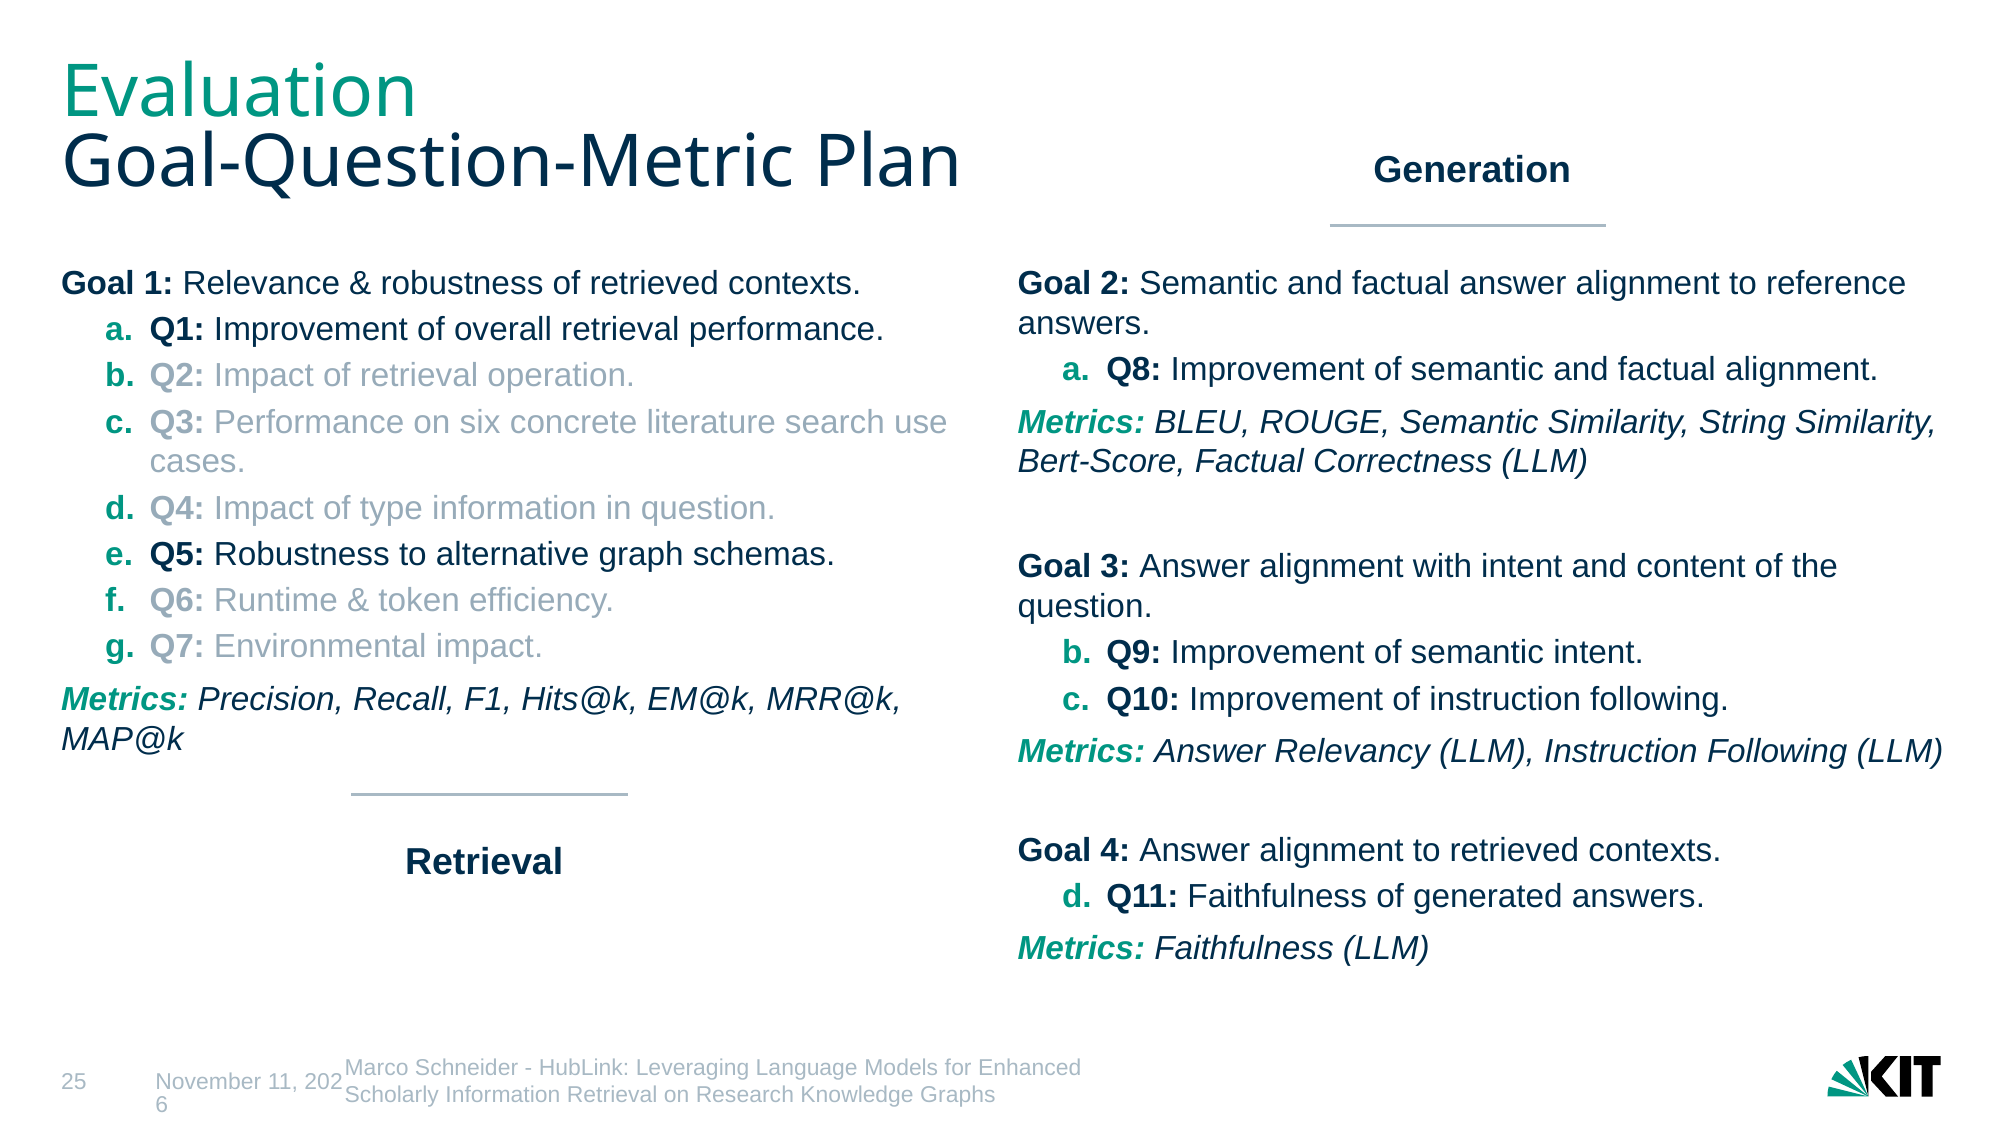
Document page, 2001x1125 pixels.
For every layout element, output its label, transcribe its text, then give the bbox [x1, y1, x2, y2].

list Goal 2: Semantic and factual answer alignment to reference answers. Q8: Improvement of semantic and factual alignment. Metrics: BLEU, ROUGE, Semantic Similarity, String Similarity, Bert-Score, Factual Correctness (LLM) Goal 3: Answer alignment with intent and content of the question. Q9: Improvement of semantic intent. Q10: Improvement of instruction following. Metrics: Answer Relevancy (LLM), Instruction Following (LLM) Goal 4: Answer alignment to retrieved contexts. Q11: Faithfulness of generated answers. Metrics: Faithfulness (LLM) [1017, 261, 1957, 1030]
text_box Generation [1373, 140, 1986, 248]
footer Marco Schneider - HubLink: Leveraging Language Models for Enhanced Scholarly Information Retrieval on Research Knowledge Graphs [344, 1029, 1095, 1125]
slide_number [156, 1029, 344, 1125]
list Goal 1: Relevance & robustness of retrieved contexts. Q1: Improvement of overall retrieval performance. Q2: Impact of retrieval operation. Q3: Performance on six concrete literature search use cases. Q4: Impact of type information in question. Q5: Robustness to alternative graph schemas. Q6: Runtime & token efficiency. Q7: Environmental impact. Metrics: Precision, Recall, F1, Hits@k, EM@k, MRR@k, MAP@k [60, 261, 983, 1029]
title Evaluation Goal-Question-Metric Plan [60, 60, 1940, 226]
slide_number 25 [60, 1029, 156, 1125]
text_box Retrieval [405, 832, 1018, 940]
